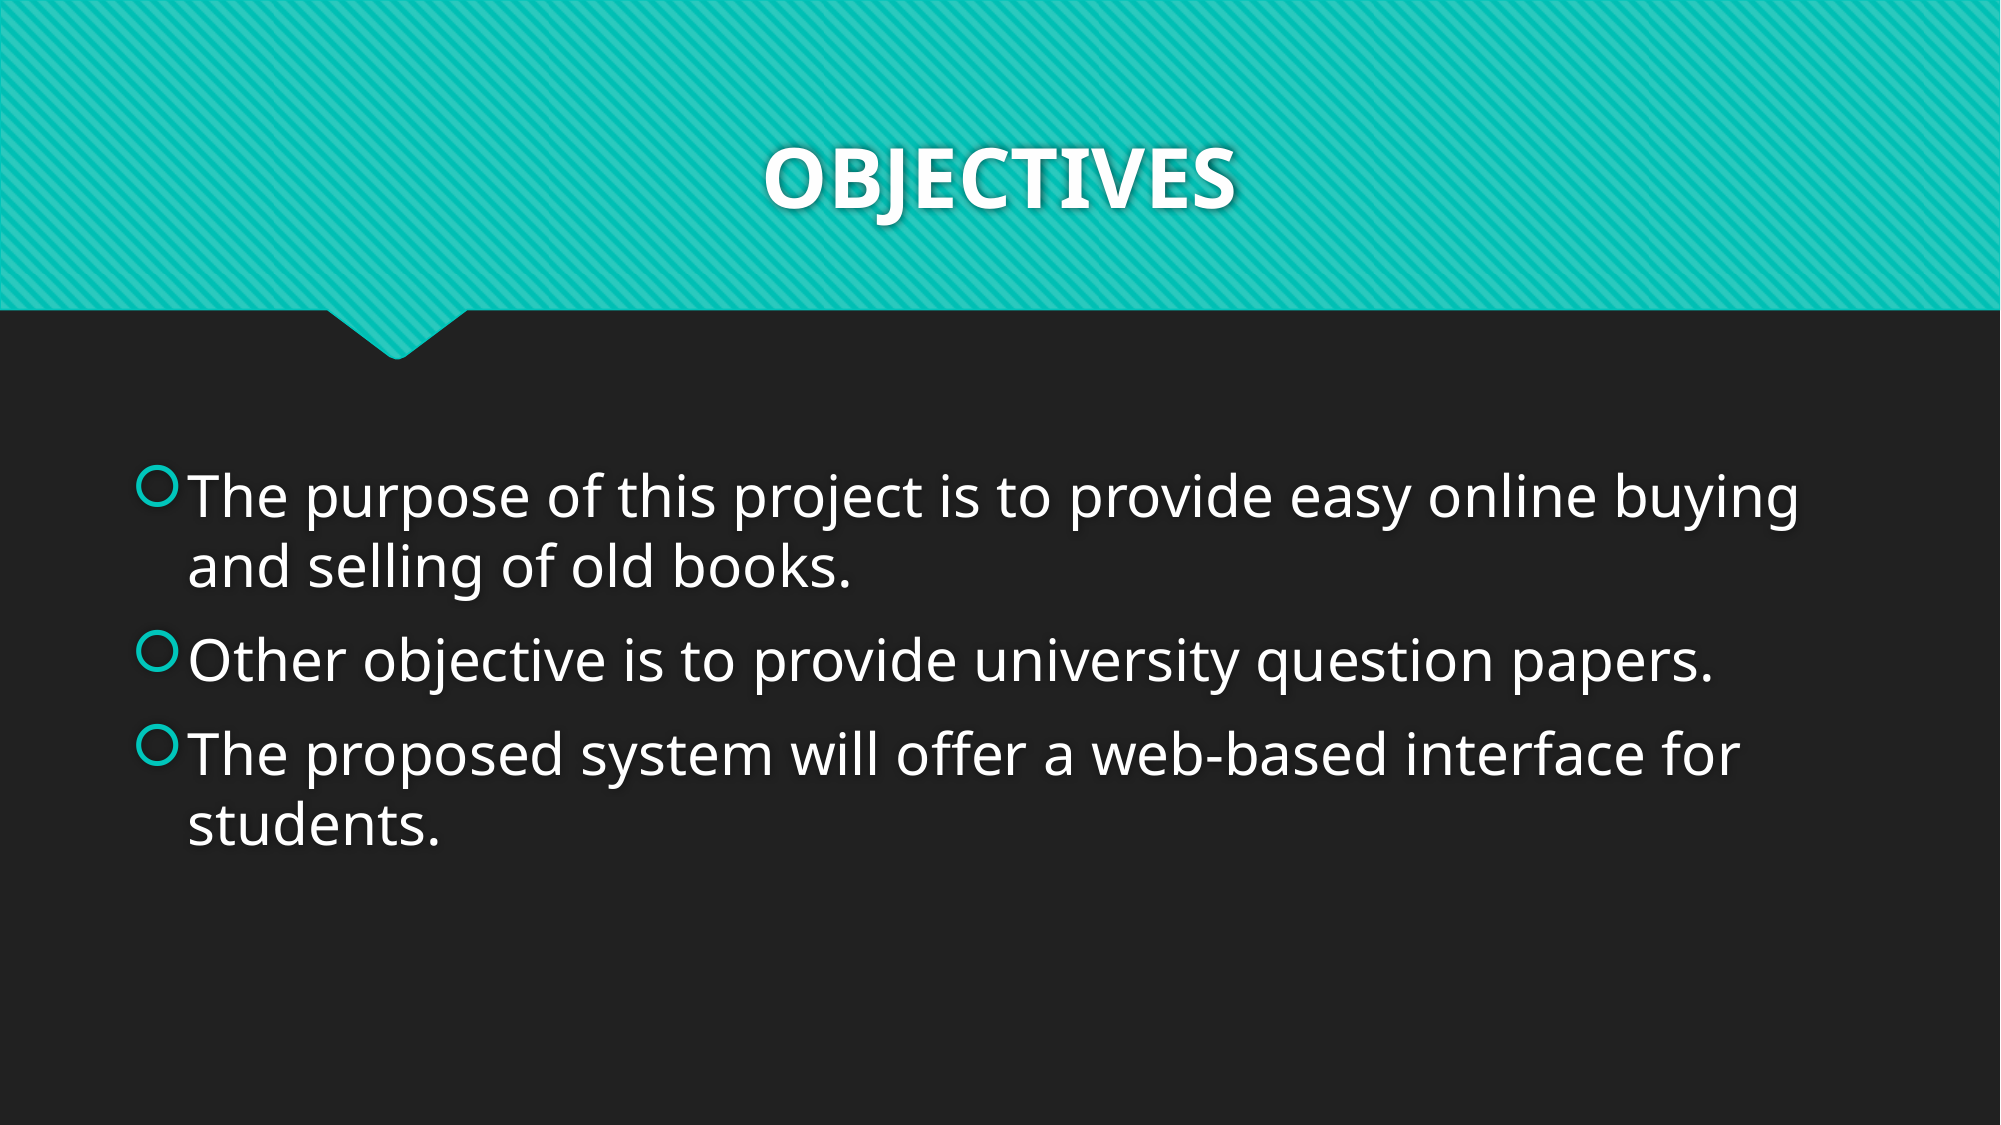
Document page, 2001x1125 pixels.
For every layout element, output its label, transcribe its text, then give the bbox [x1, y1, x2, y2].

title OBJECTIVES [132, 73, 1868, 233]
list The purpose of this project is to provide easy online buying and selling of old books. Other objective is to provide university question papers. The proposed system will offer a web-based interface for students. [116, 301, 1842, 1016]
